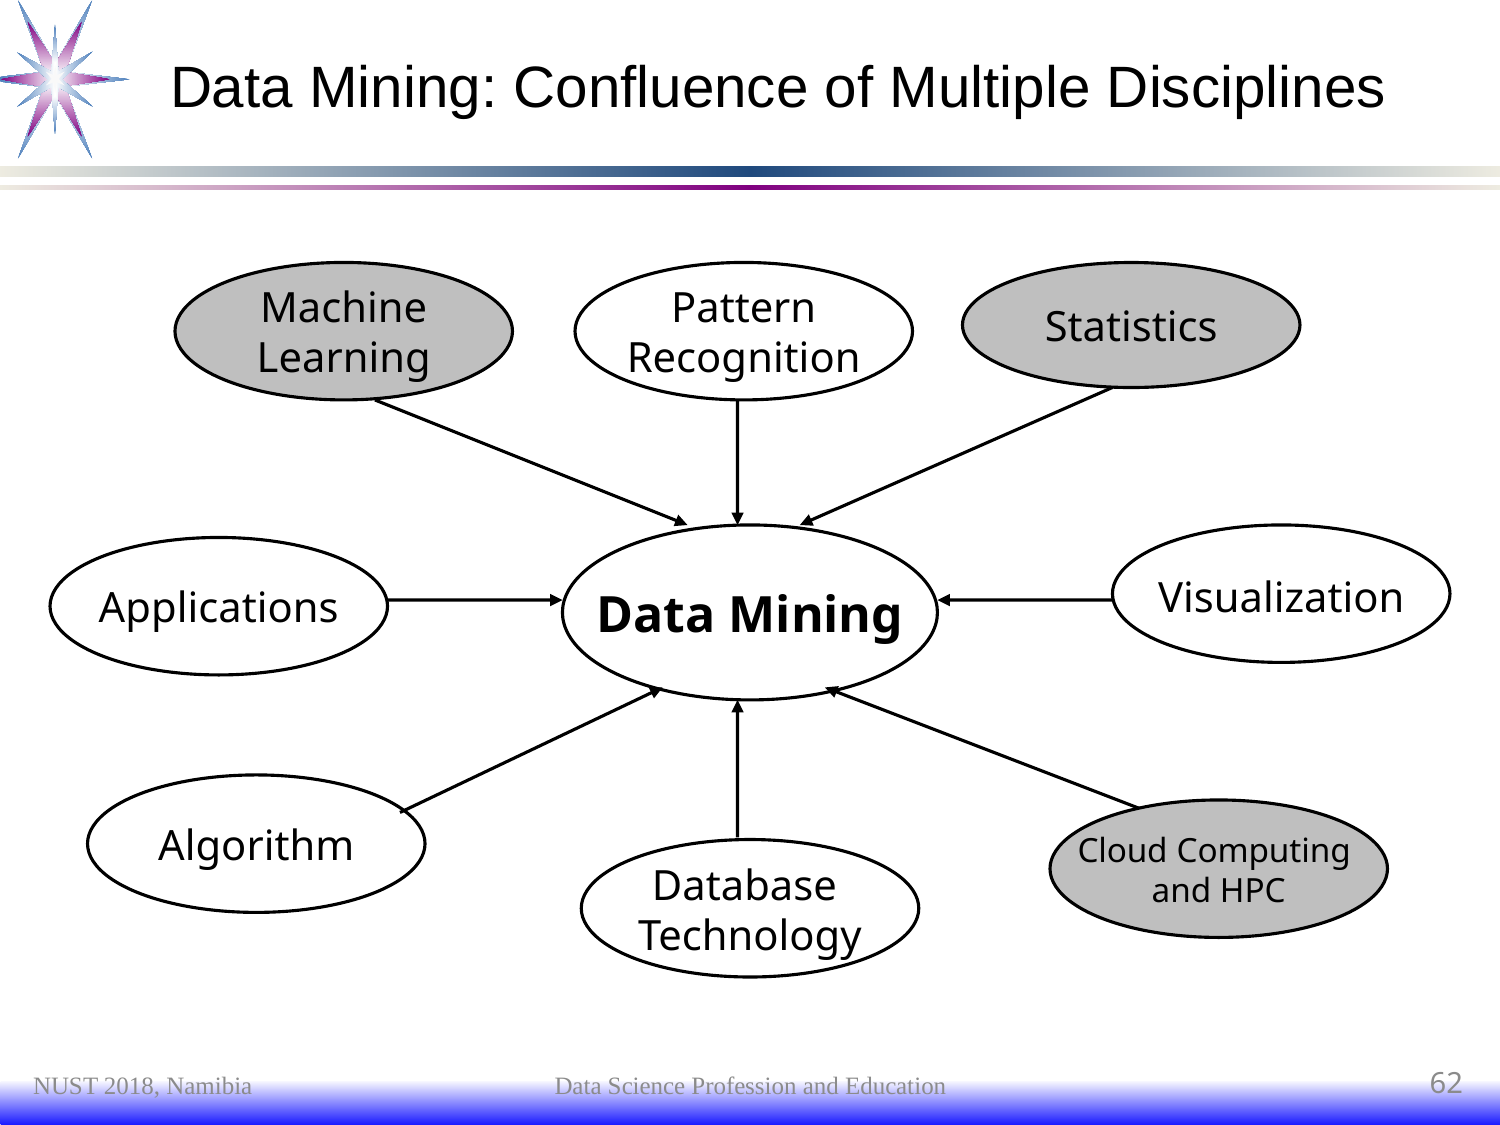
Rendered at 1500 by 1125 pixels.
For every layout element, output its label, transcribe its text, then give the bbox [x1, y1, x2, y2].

slide_number NUST 2018, Namibia [18, 1063, 369, 1106]
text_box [49, 262, 1451, 978]
footer Data Science Profession and Education [513, 1063, 989, 1106]
slide_number 62 [1128, 1064, 1478, 1106]
title Data Mining: Confluence of Multiple Disciplines [154, 18, 1477, 144]
